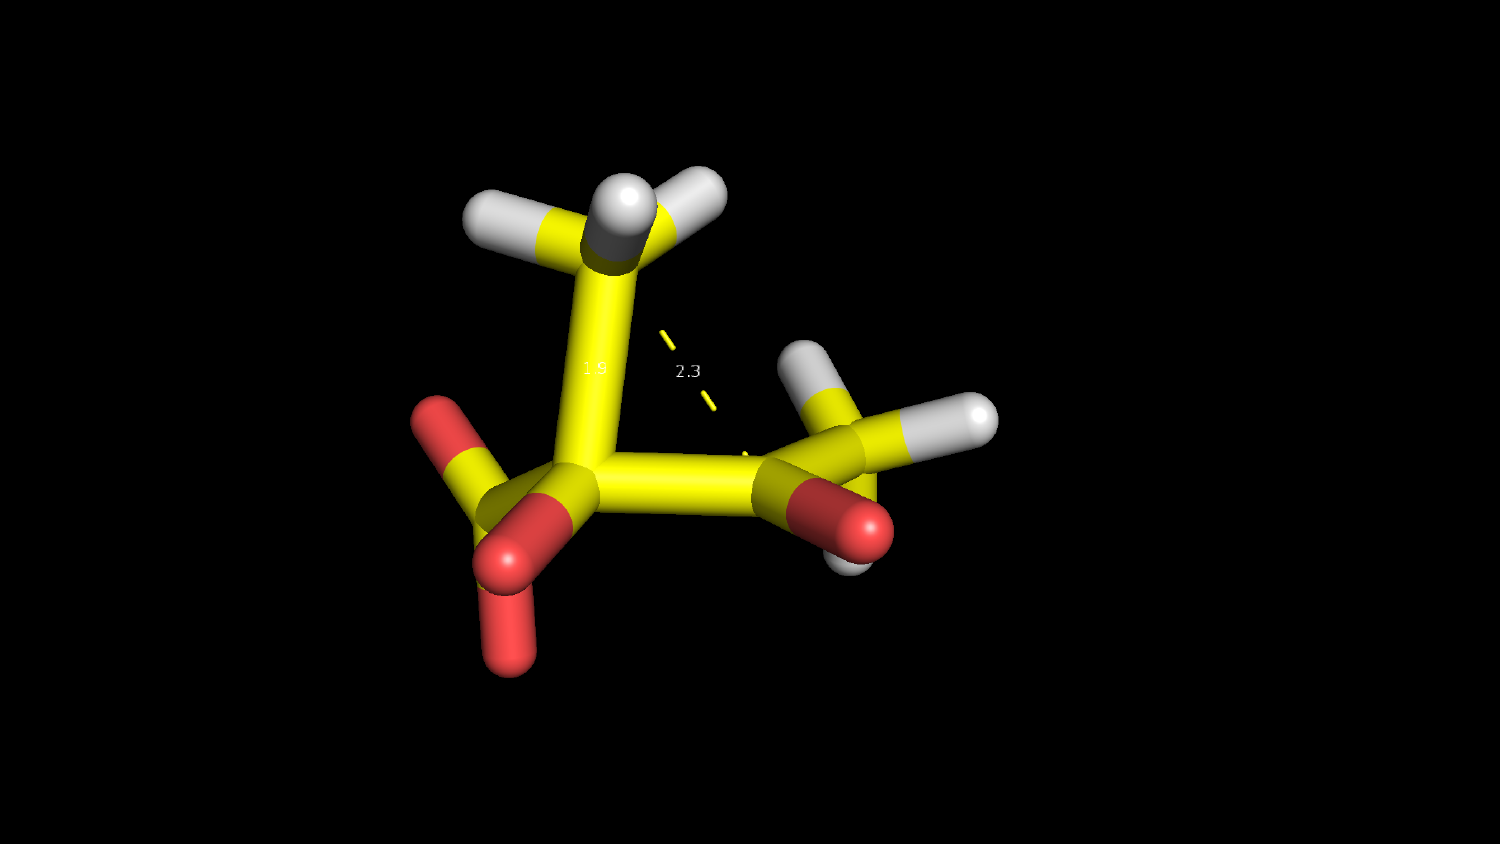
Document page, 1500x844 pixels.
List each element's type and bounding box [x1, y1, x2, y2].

picture [374, 159, 1005, 692]
